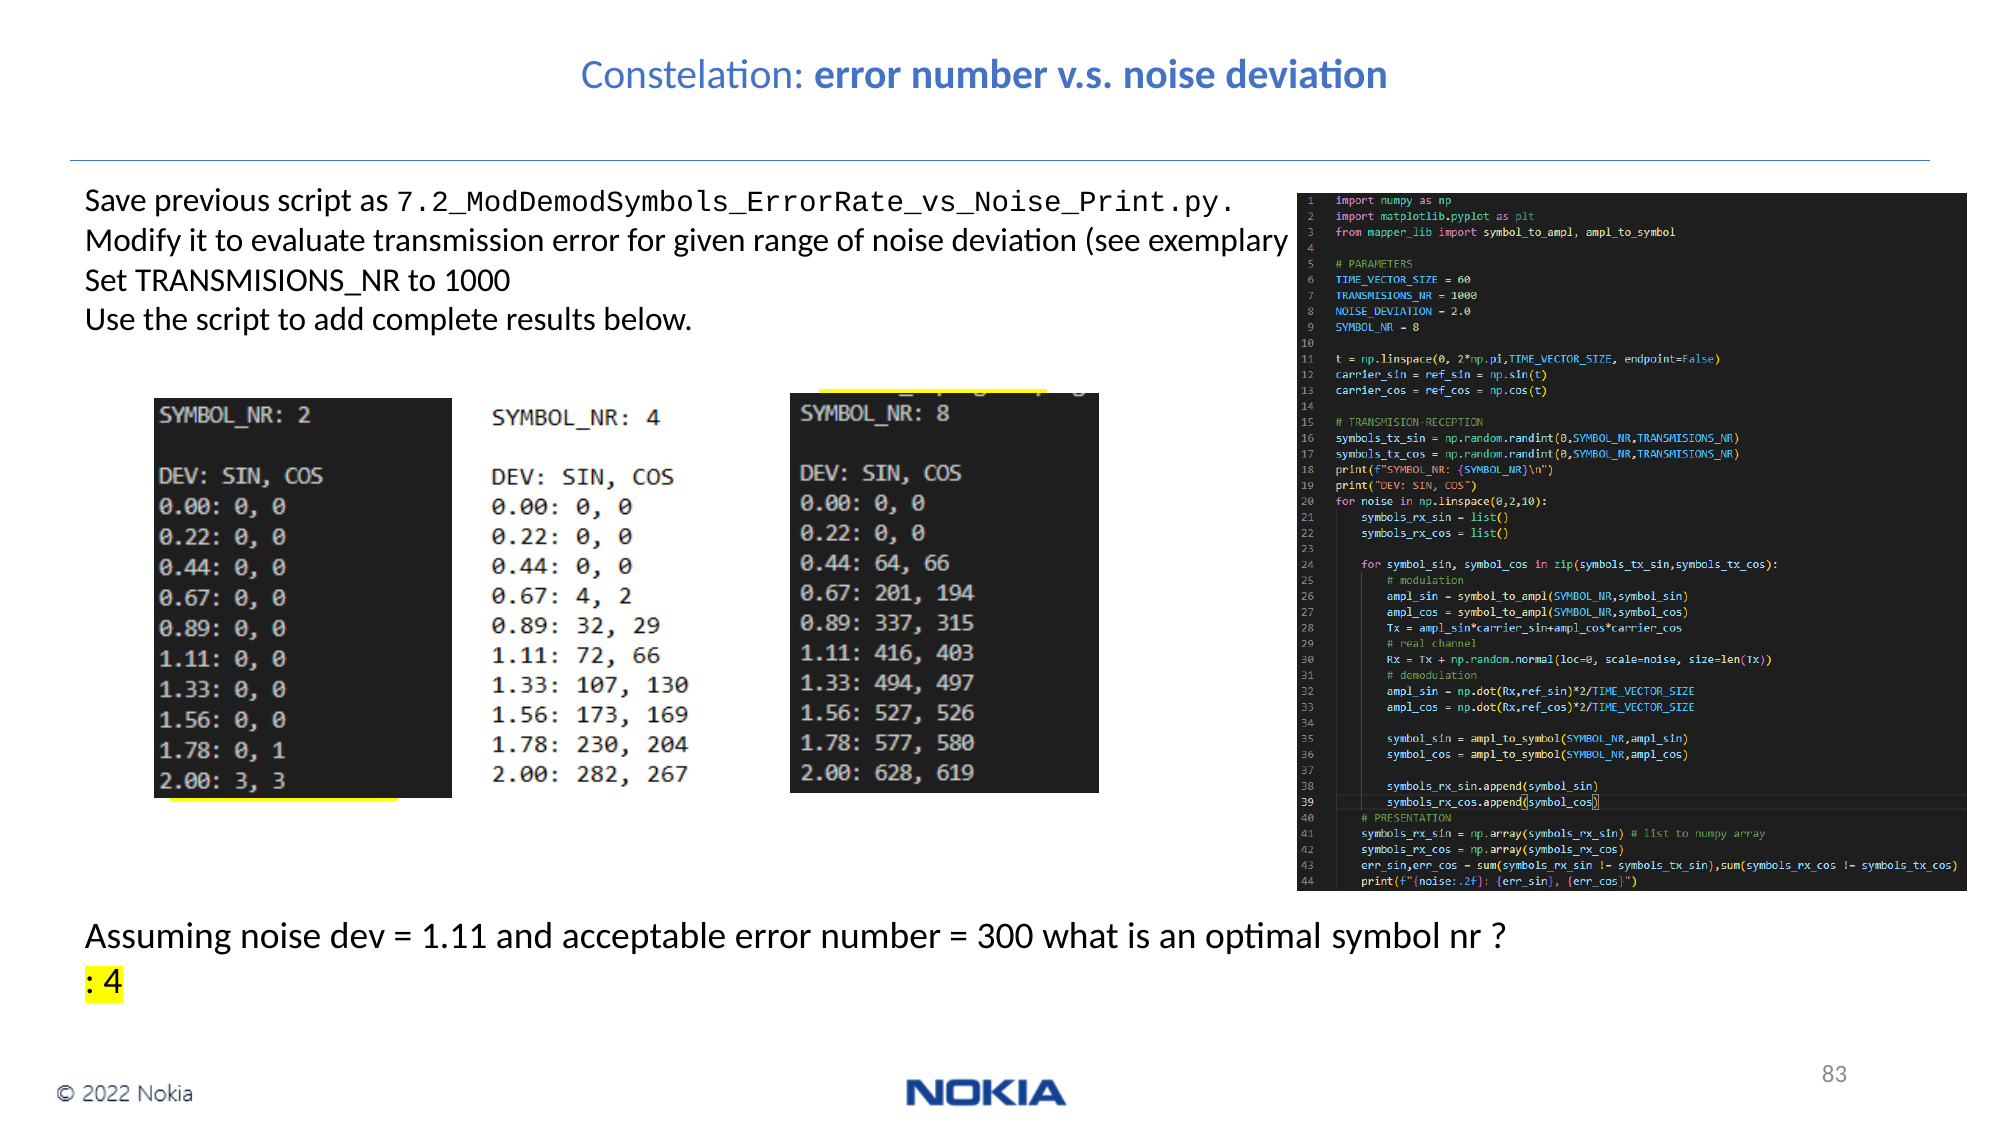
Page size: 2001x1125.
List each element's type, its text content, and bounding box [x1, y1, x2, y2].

text_box Assuming noise dev = 1.11 and acceptable error number = 300 what is an optimal symbol nr ? : 4 [70, 903, 1649, 1009]
text_box Constelation: error number v.s. noise deviation [55, 35, 1915, 104]
slide_number 83 [1412, 1042, 1863, 1103]
picture [1297, 193, 1967, 892]
picture [36, 1066, 1167, 1111]
picture [483, 402, 703, 793]
picture [154, 398, 452, 798]
picture [790, 393, 1099, 793]
text_box Save previous script as 7.2_ModDemodSymbols_ErrorRate_vs_Noise_Print.py. Modify it to evaluate transmission error for given range of noise deviation (see exemplary result below). Set TRANSMISIONS_NR to 1000 Use the script to add complete results below. [70, 170, 1930, 345]
